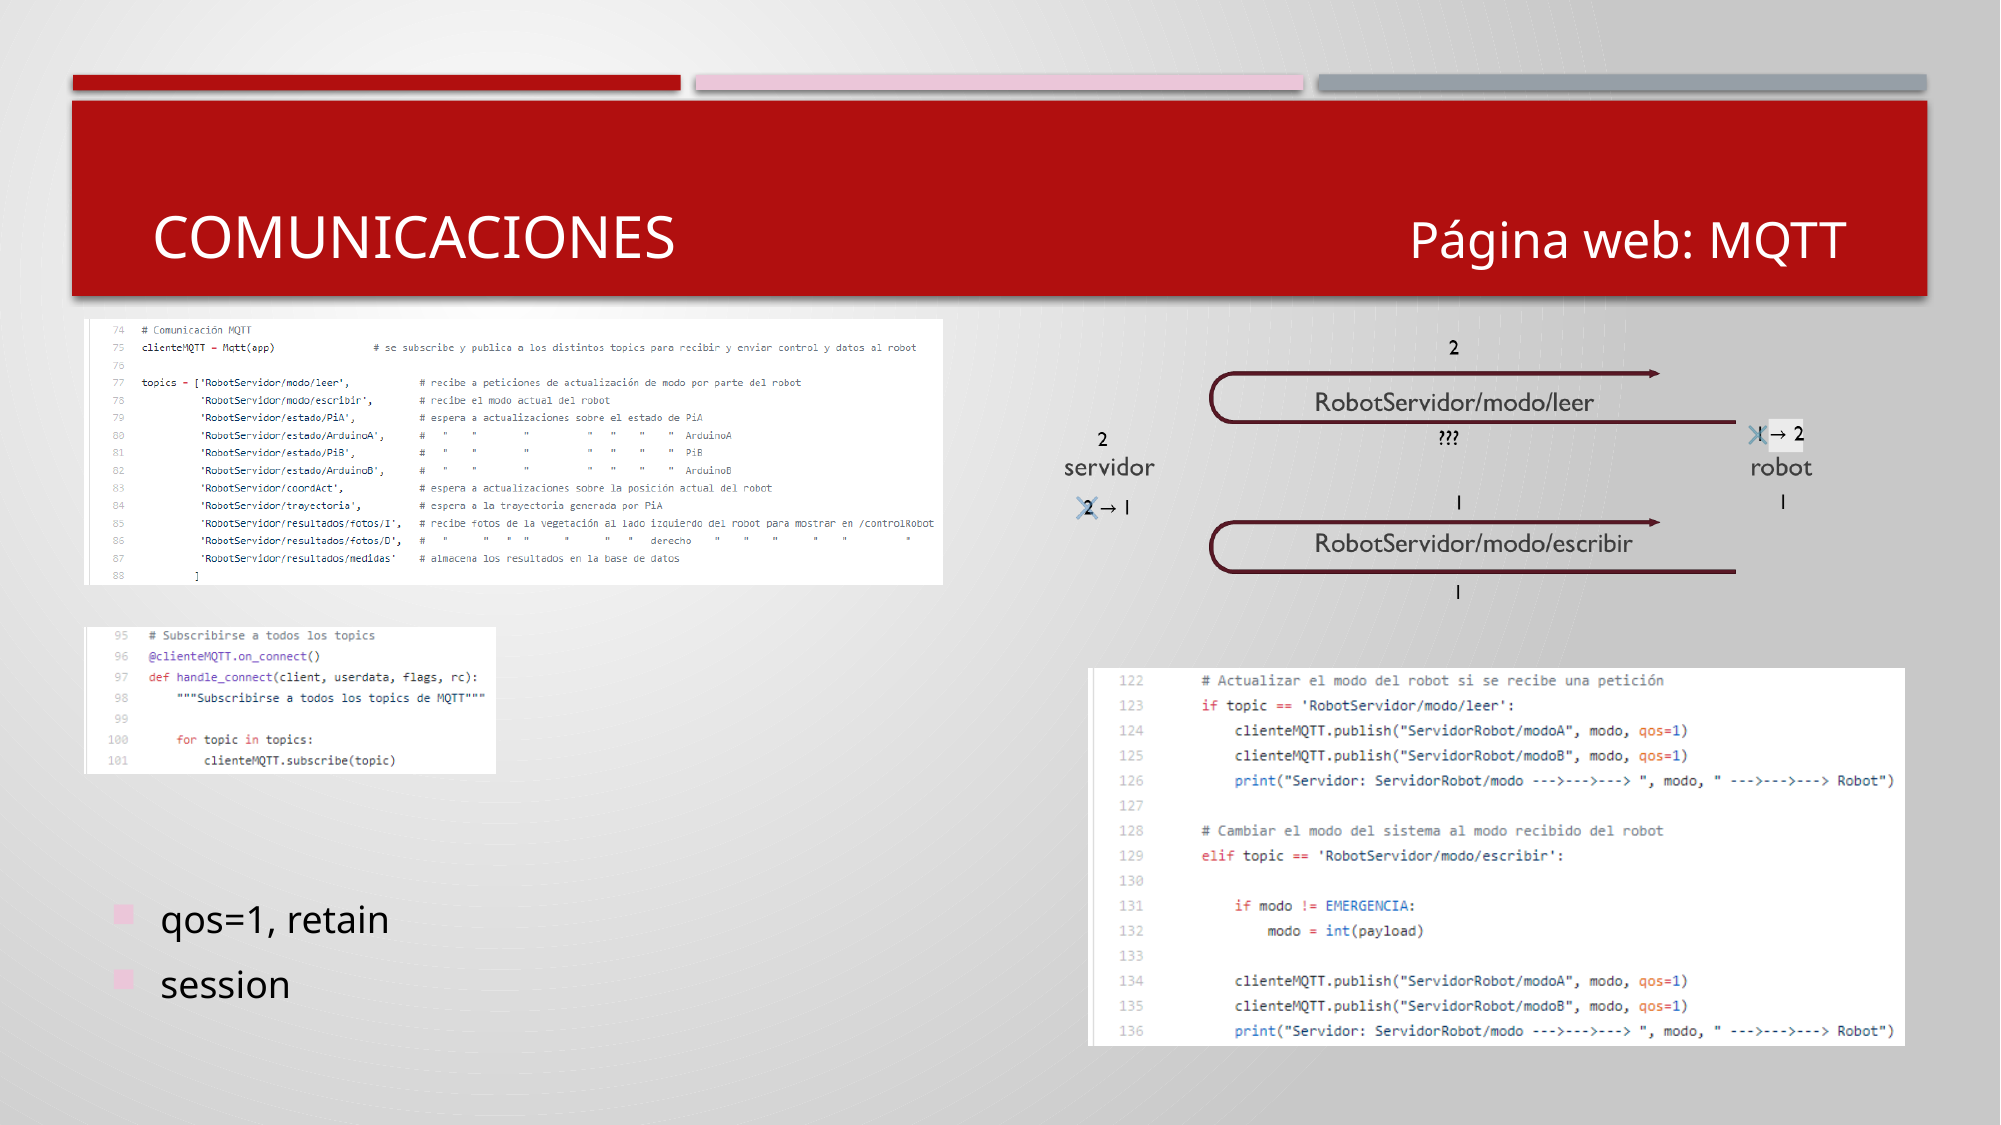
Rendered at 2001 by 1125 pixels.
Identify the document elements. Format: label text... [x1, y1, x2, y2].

title comunicaciones [137, 59, 882, 278]
picture [1088, 667, 1906, 1046]
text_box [1046, 327, 1976, 618]
text_box Página web: MQTT [882, 59, 1863, 278]
list qos=1, retain session [95, 617, 1905, 1125]
picture [84, 319, 944, 586]
picture [84, 626, 497, 774]
